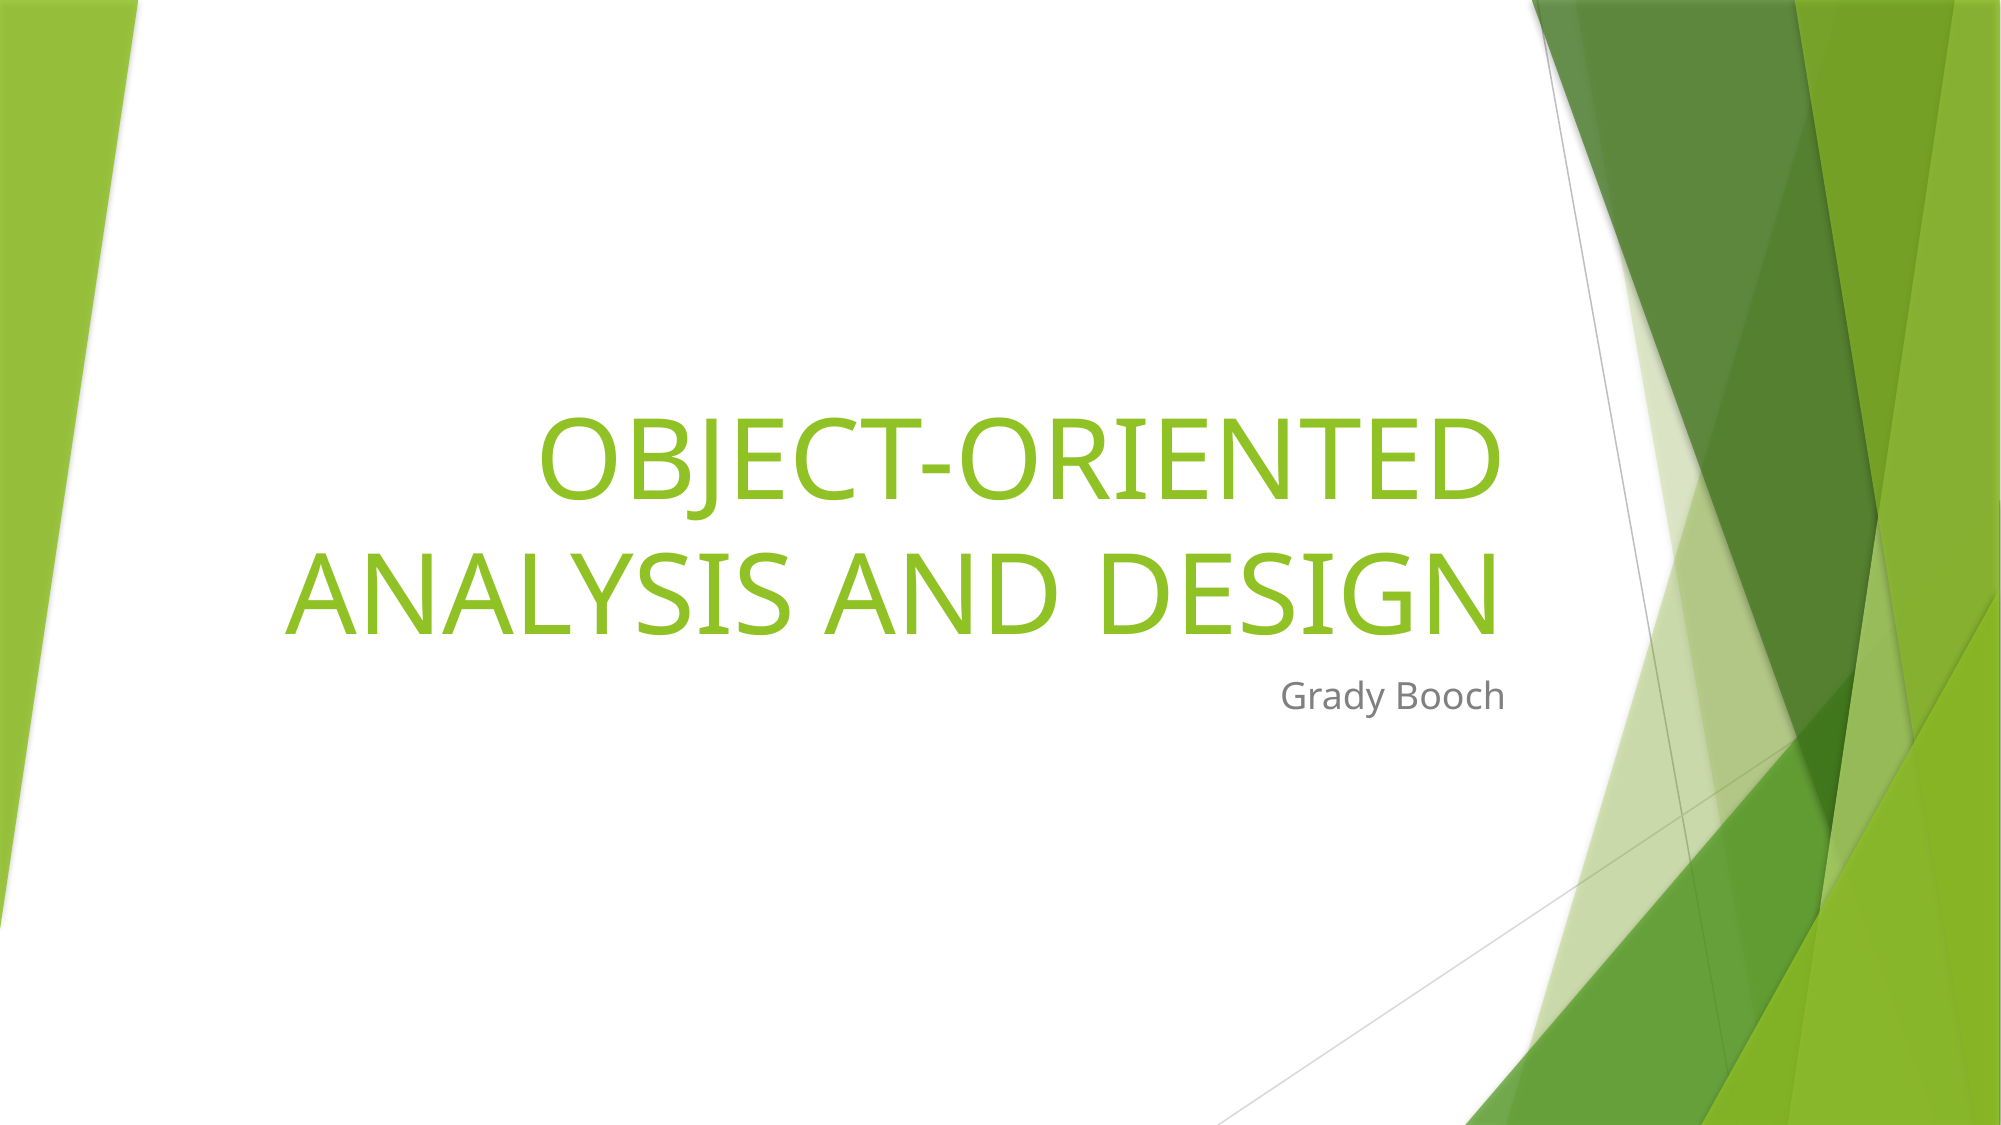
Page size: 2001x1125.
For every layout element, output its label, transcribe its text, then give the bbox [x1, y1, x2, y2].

subtitle Grady Booch [247, 664, 1522, 845]
title OBJECT-ORIENTED ANALYSIS AND DESIGN [247, 394, 1522, 664]
